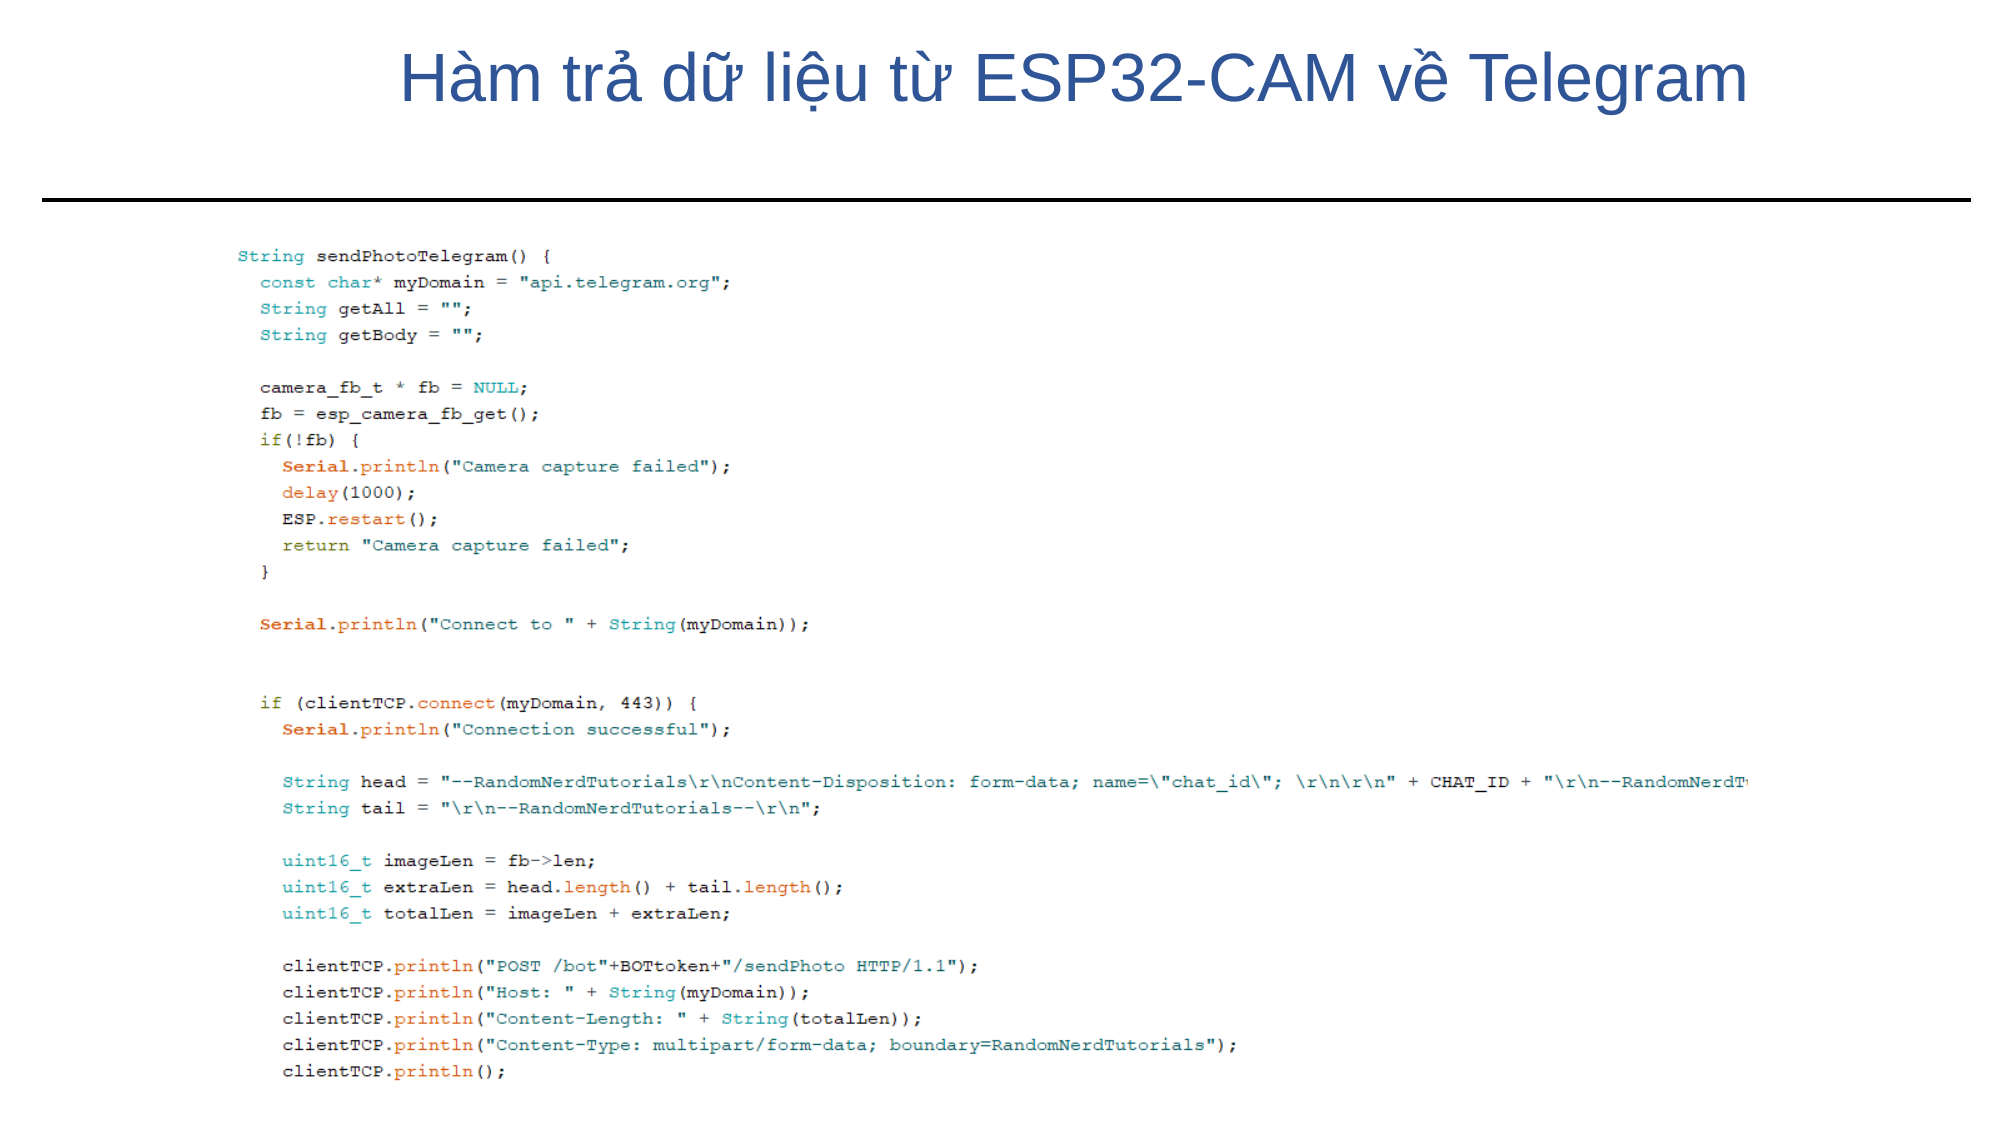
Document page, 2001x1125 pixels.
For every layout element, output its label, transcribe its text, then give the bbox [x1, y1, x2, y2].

picture [231, 230, 1748, 1084]
title Hàm trả dữ liệu từ ESP32-CAM về Telegram [249, 10, 1900, 148]
